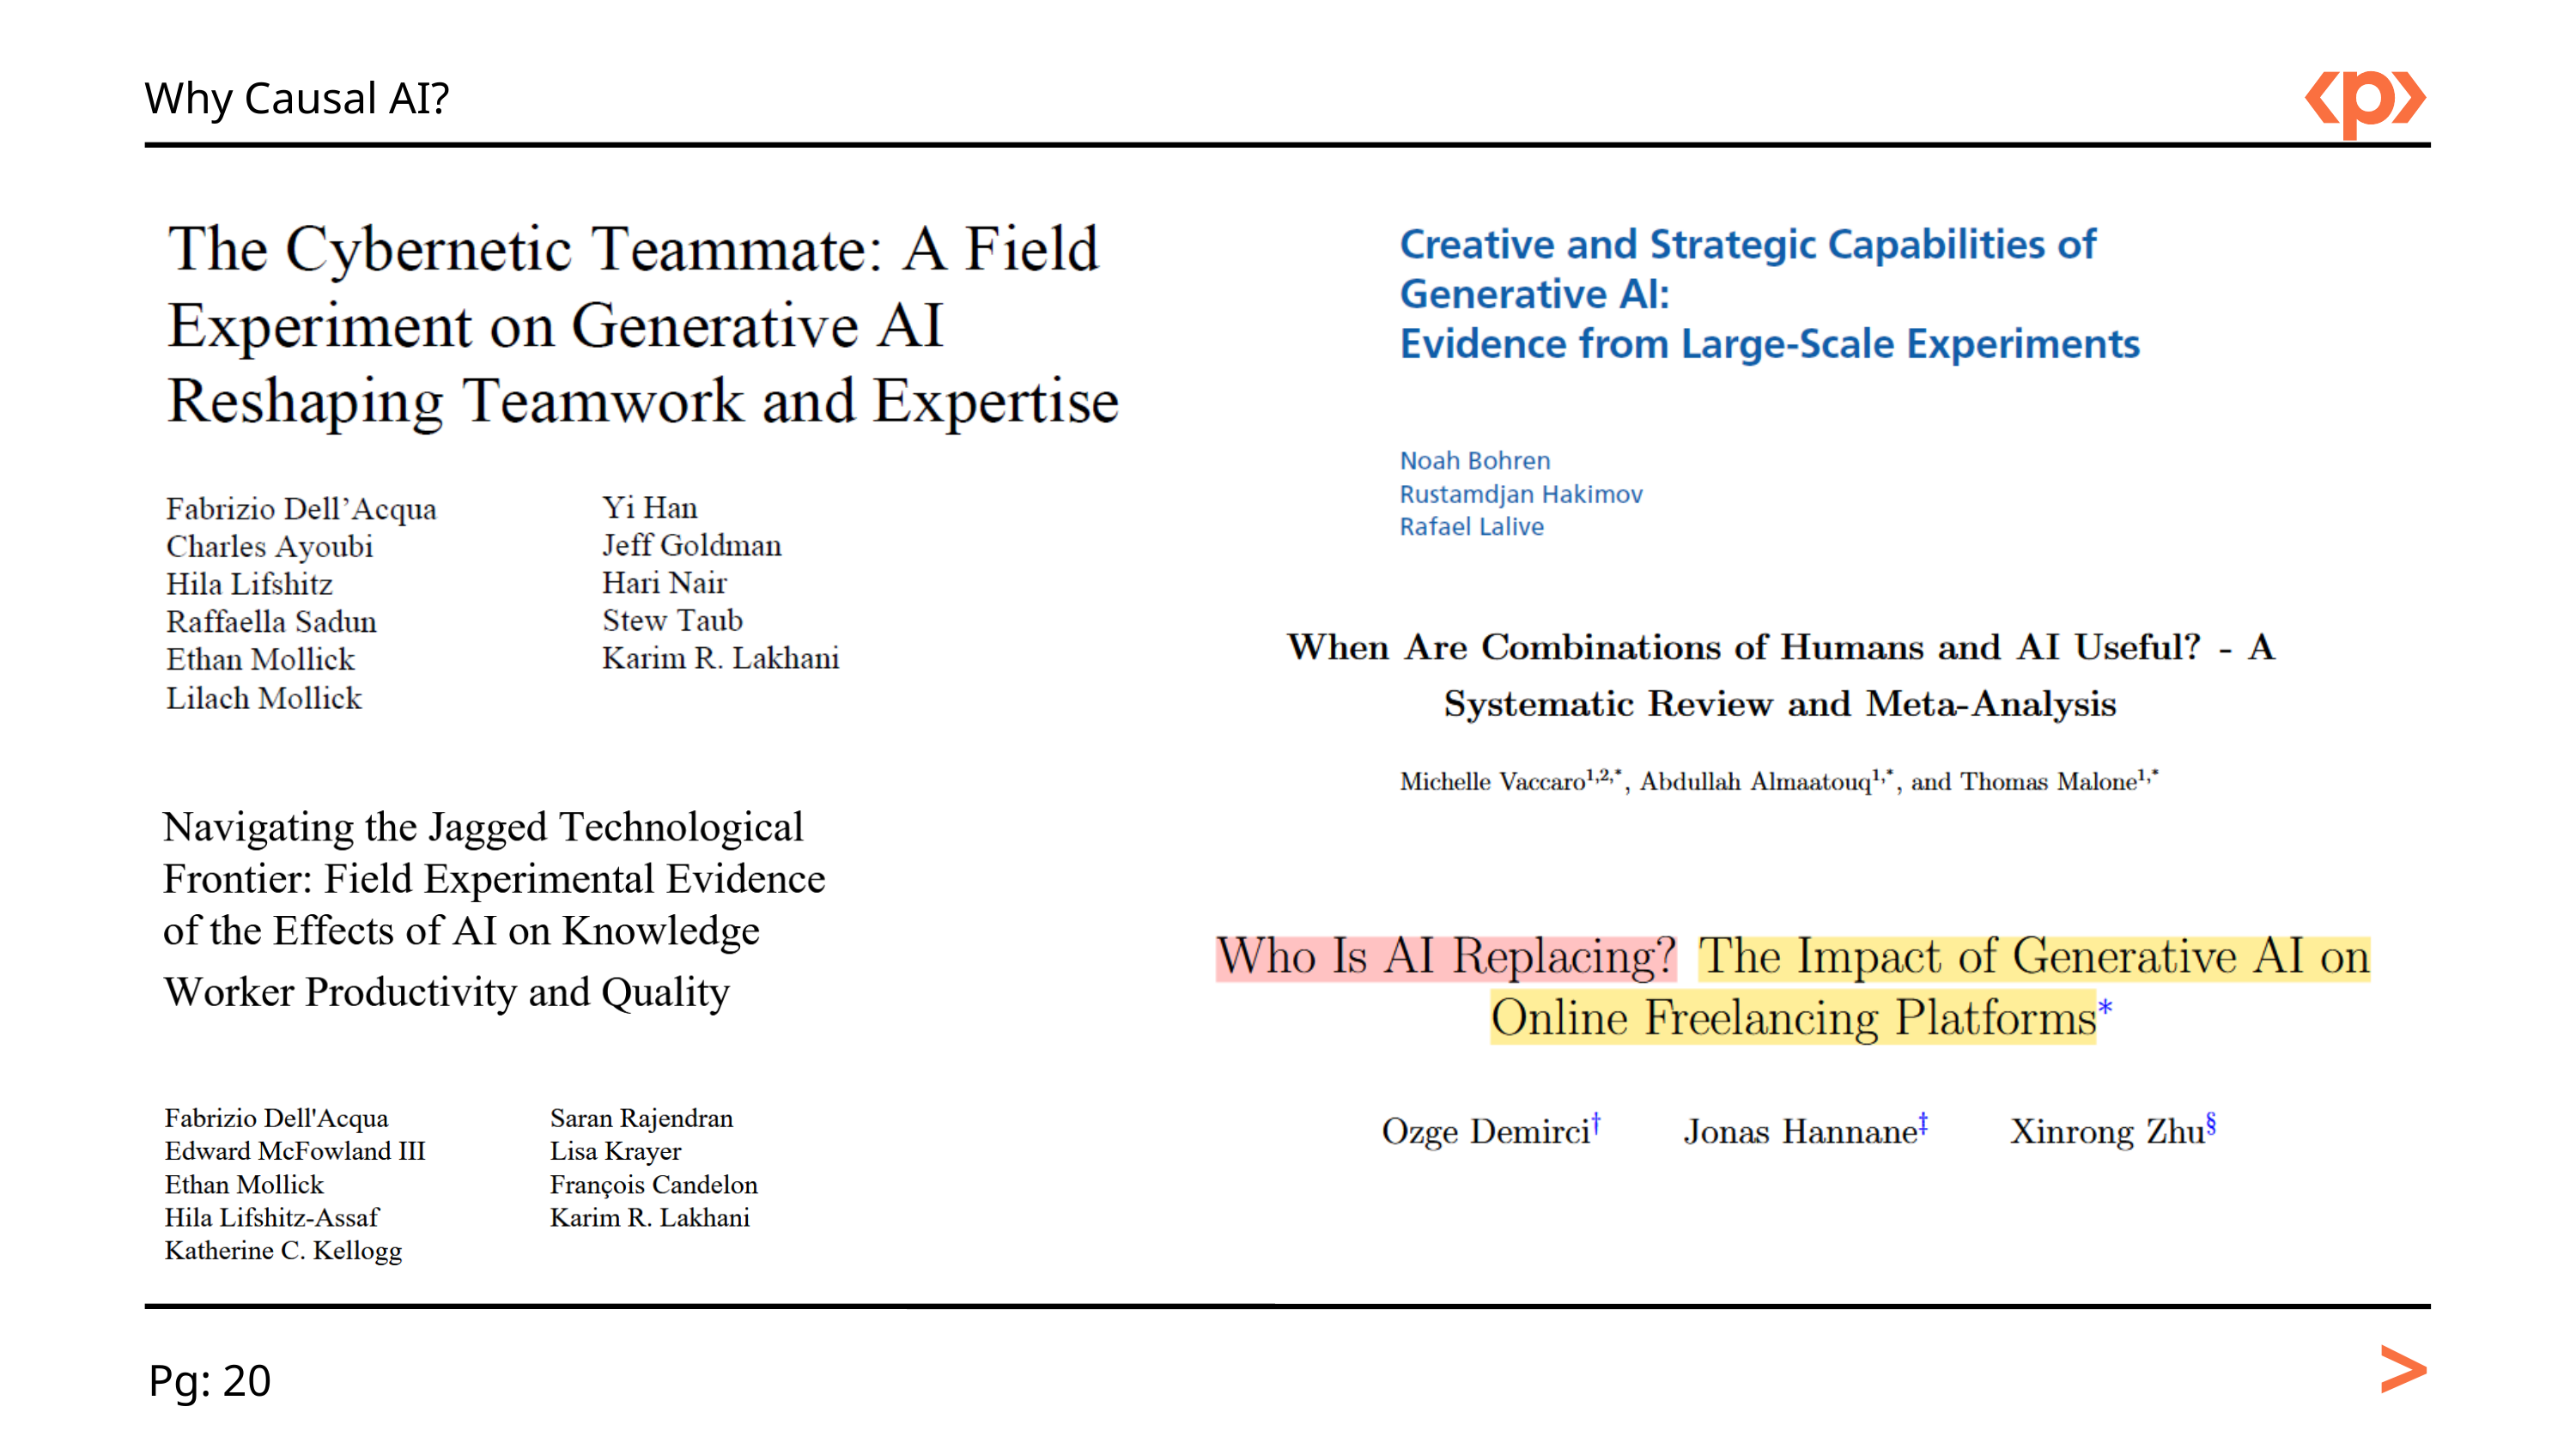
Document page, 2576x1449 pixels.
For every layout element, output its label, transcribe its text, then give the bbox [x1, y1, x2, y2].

picture [148, 791, 863, 1278]
picture [1166, 851, 2427, 1248]
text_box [2300, 66, 2432, 145]
picture [1234, 585, 2305, 814]
text_box > [2378, 1291, 2432, 1422]
text_box Pg: 20 [148, 1332, 283, 1405]
text_box Why Causal AI? [144, 62, 494, 123]
picture [144, 203, 1155, 765]
picture [1382, 220, 2176, 554]
